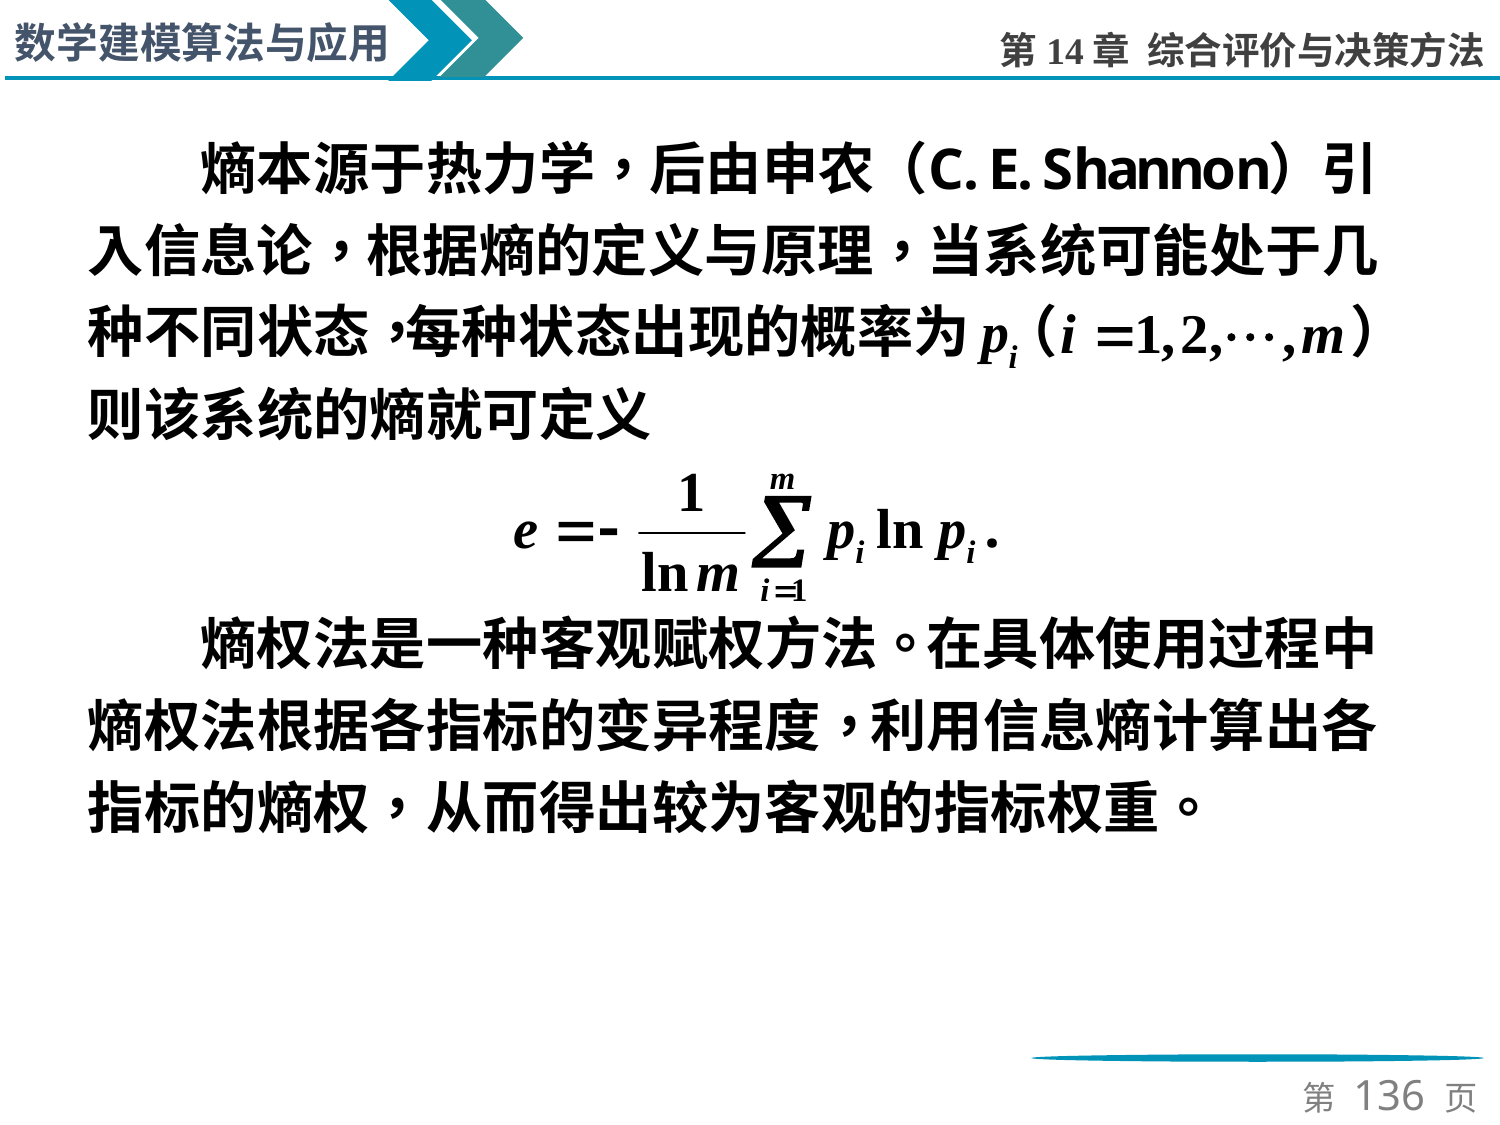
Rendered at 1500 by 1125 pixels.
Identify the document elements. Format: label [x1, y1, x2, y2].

text_box [87, 131, 1378, 961]
